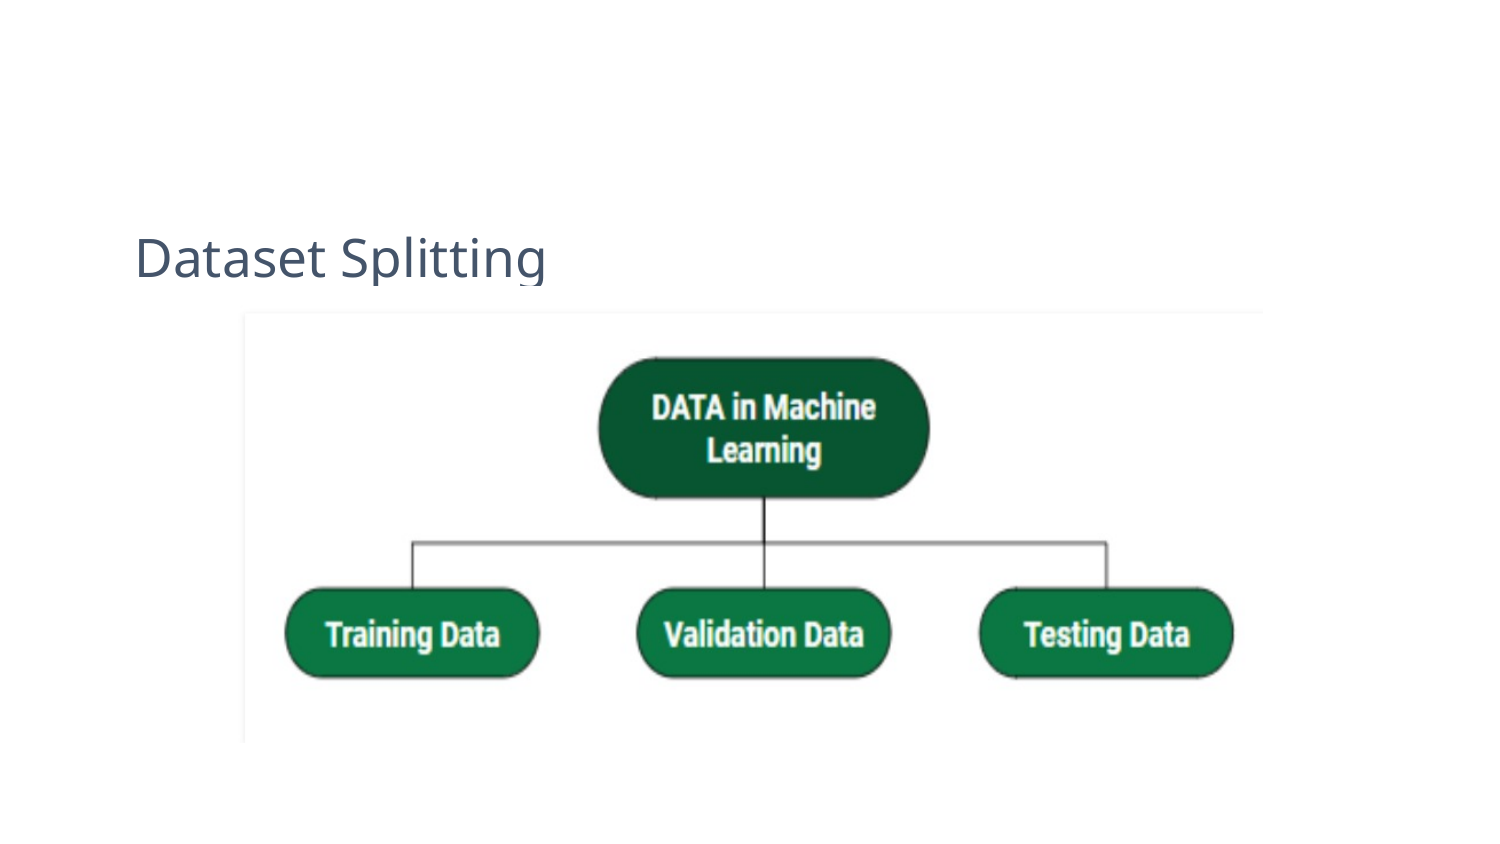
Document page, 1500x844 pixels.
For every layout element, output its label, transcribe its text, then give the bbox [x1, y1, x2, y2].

title Dataset Splitting [119, 216, 1381, 305]
picture [237, 286, 1263, 743]
